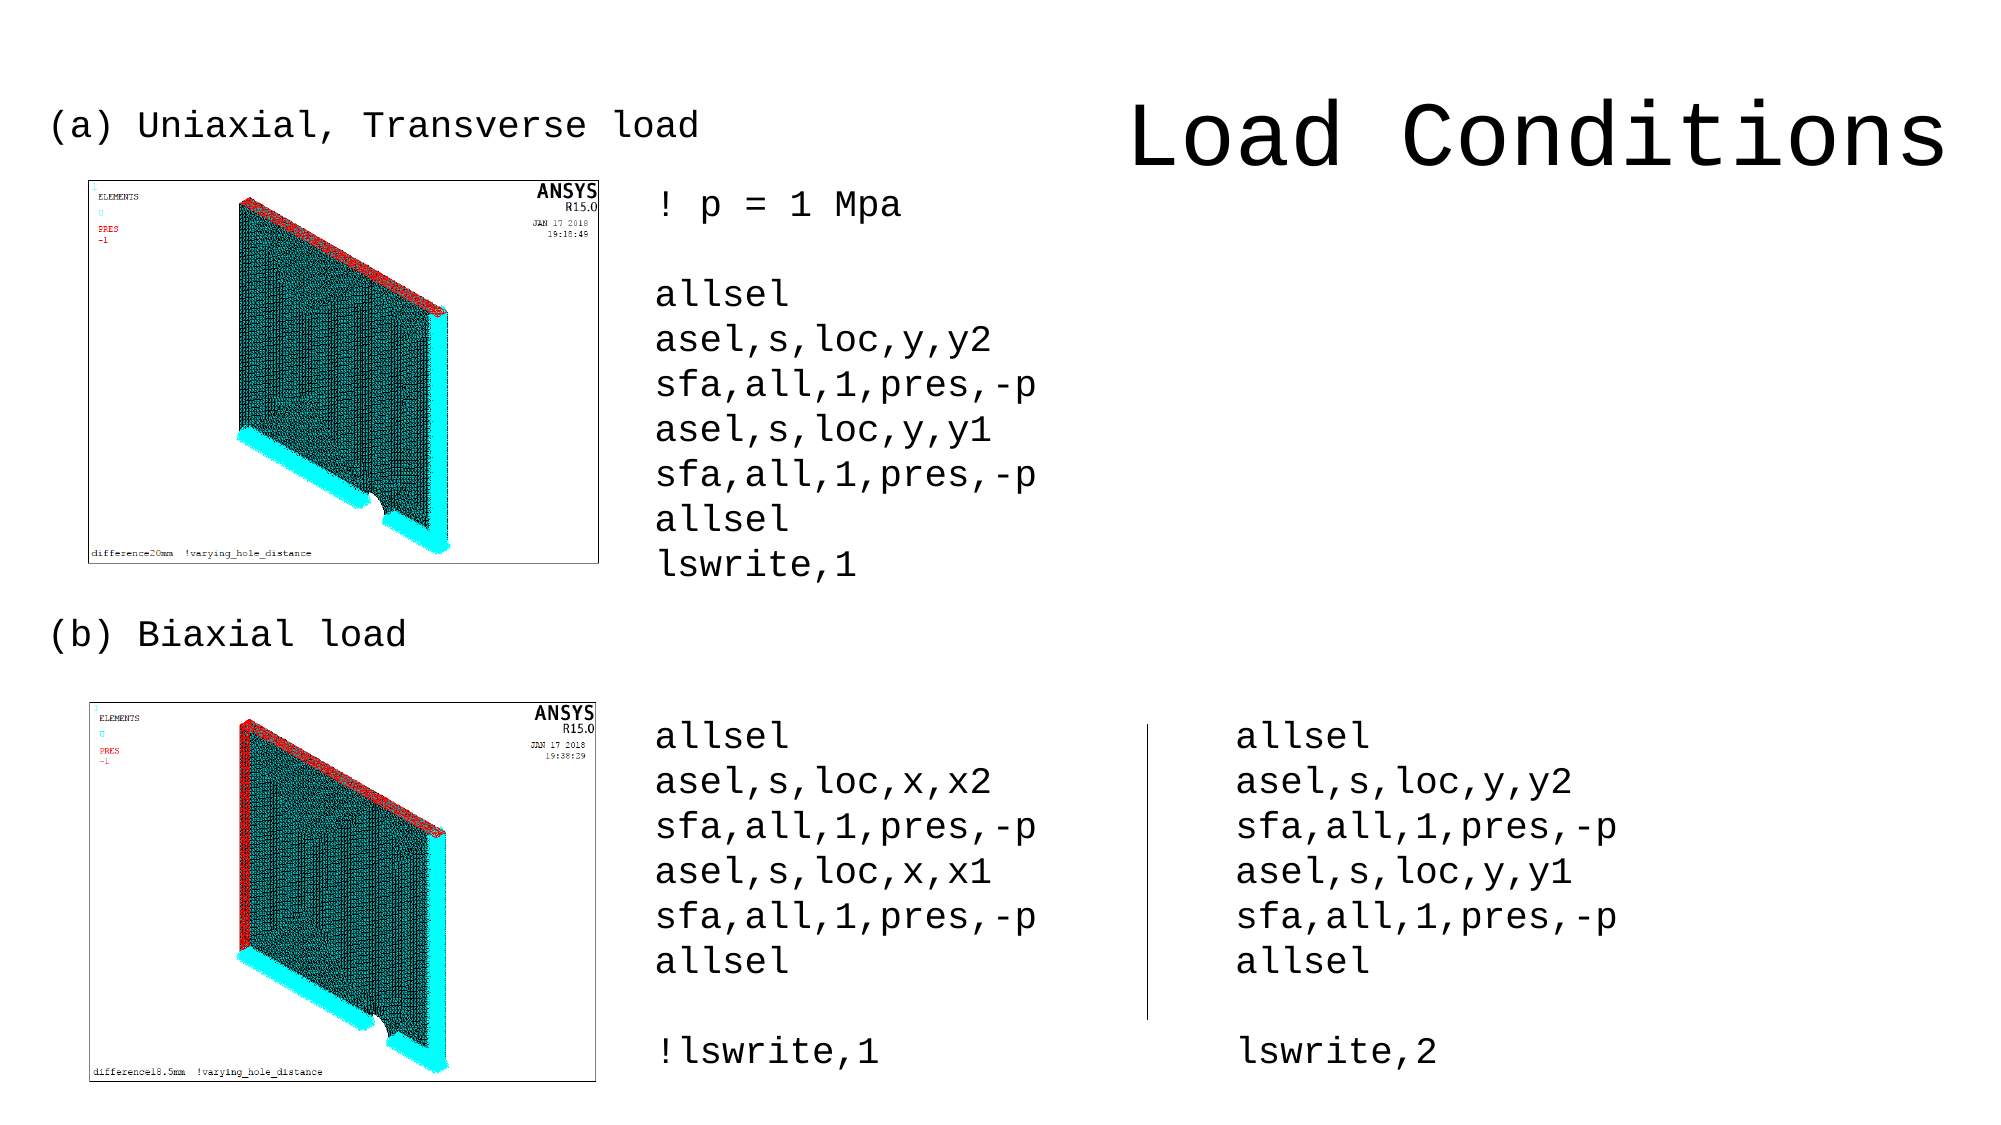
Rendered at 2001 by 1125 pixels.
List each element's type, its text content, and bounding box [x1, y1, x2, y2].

picture [84, 176, 603, 567]
text_box ! p = 1 Mpa allsel asel,s,loc,y,y2 sfa,all,1,pres,-p asel,s,loc,y,y1 sfa,all,1,pres,-p allsel lswrite,1 [639, 171, 1062, 591]
text_box allsel asel,s,loc,x,x2 sfa,all,1,pres,-p asel,s,loc,x,x1 sfa,all,1,pres,-p allsel !lswrite,1 [639, 703, 1166, 1079]
text_box allsel asel,s,loc,y,y2 sfa,all,1,pres,-p asel,s,loc,y,y1 sfa,all,1,pres,-p allsel lswrite,2 [1220, 703, 1751, 1079]
text_box Uniaxial, Transverse load [32, 92, 900, 153]
picture [84, 698, 603, 1086]
title Load Conditions [65, 26, 1966, 245]
text_box Biaxial load [32, 601, 554, 662]
